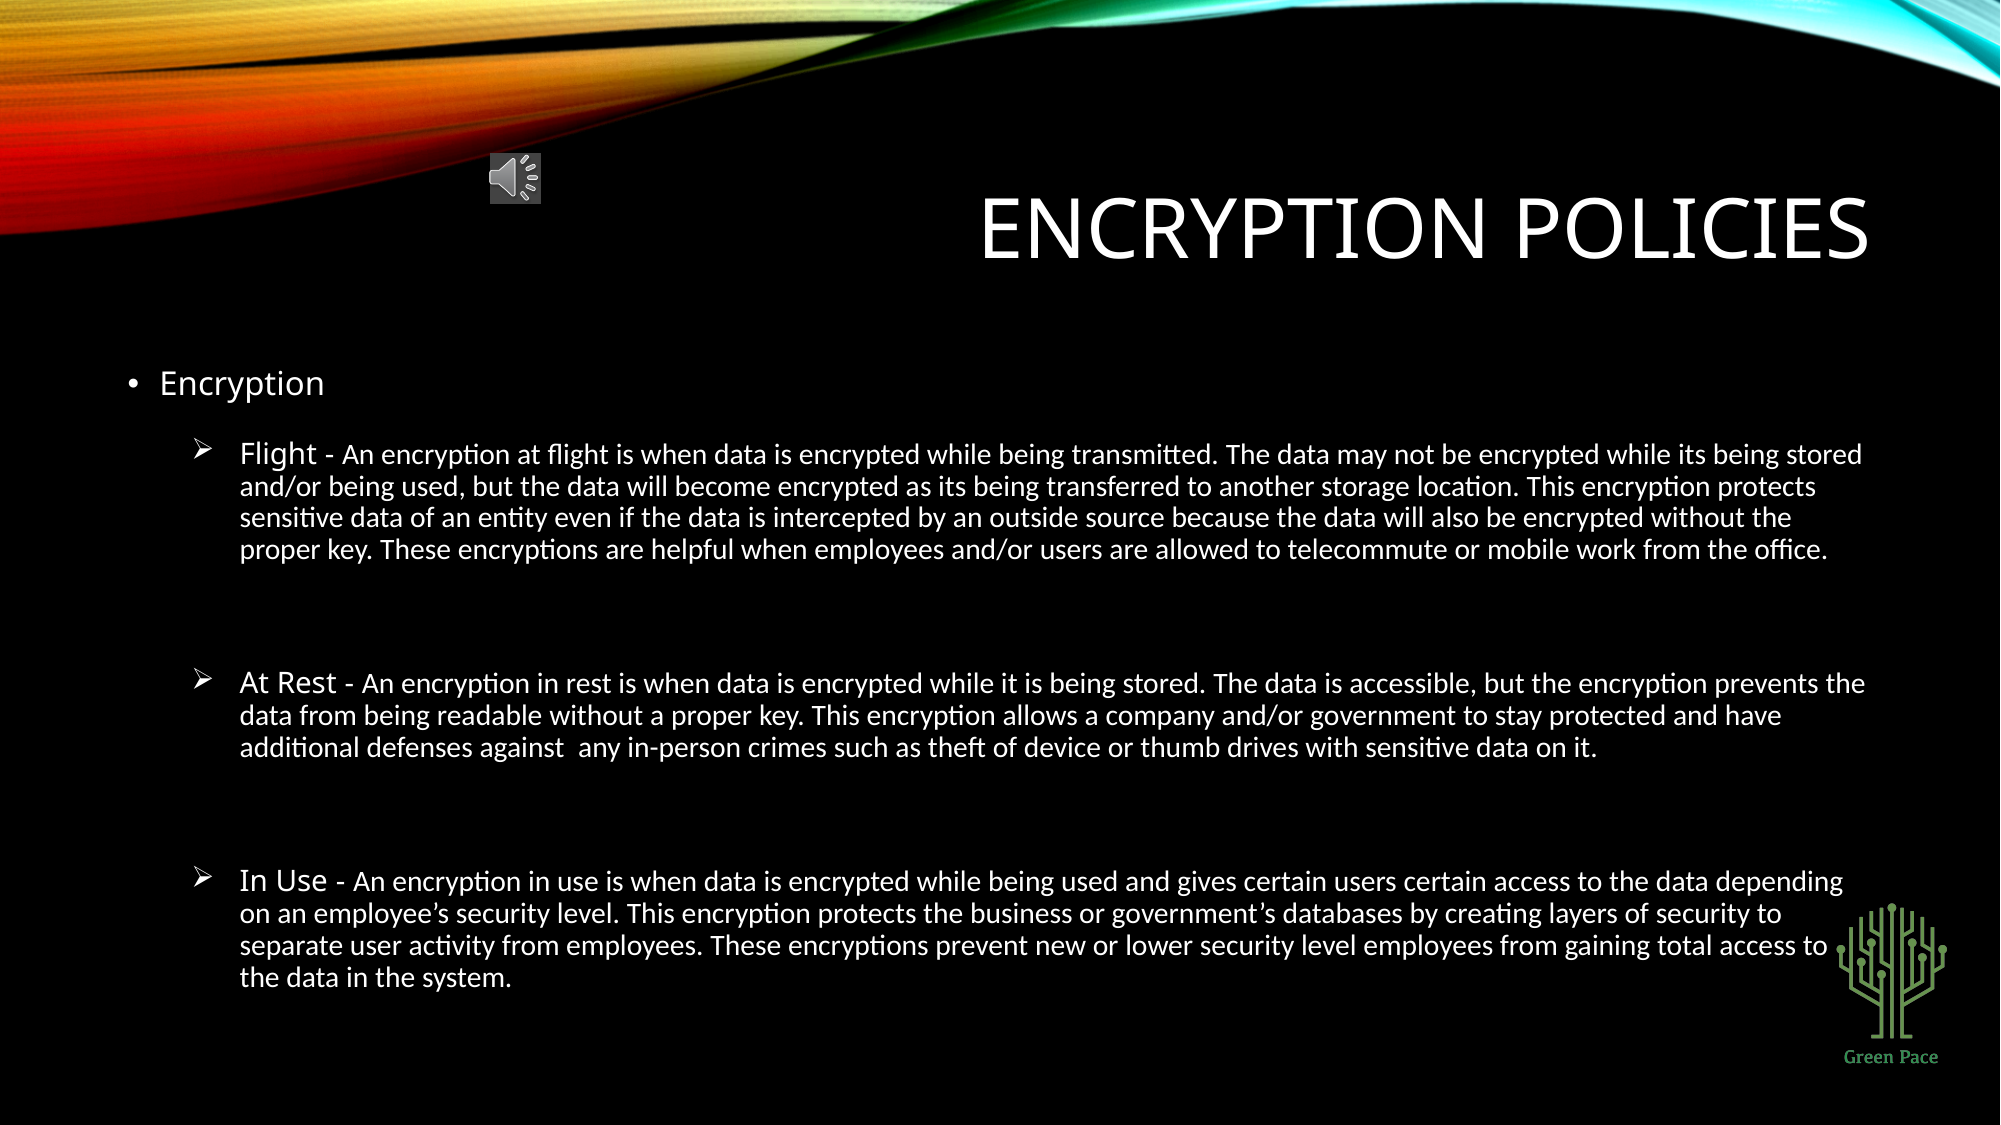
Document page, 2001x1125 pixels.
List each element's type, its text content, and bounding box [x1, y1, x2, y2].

picture [0, 0, 2000, 237]
title ENCRYPTION POLICIES [474, 125, 1888, 338]
picture [488, 152, 542, 206]
picture [1817, 892, 1964, 1082]
list Encryption Flight - An encryption at flight is when data is encrypted while being transmitted. The data may not be encrypted while its being stored and/or being used, but the data will become encrypted as its being transferred to another storage location. This encryption protects sensitive data of an entity even if the data is intercepted by an outside source because the data will also be encrypted without the proper key. These encryptions are helpful when employees and/or users are allowed to telecommute or mobile work from the office. At Rest - An encryption in rest is when data is encrypted while it is being stored. The data is accessible, but the encryption prevents the data from being readable without a proper key. This encryption allows a company and/or government to stay protected and have additional defenses against any in-person crimes such as theft of device or thumb drives with sensitive data on it. In Use - An encryption in use is when data is encrypted while being used and gives certain users certain access to the data depending on an employee’s security level. This encryption protects the business or government’s databases by creating layers of security to separate user activity from employees. These encryptions prevent new or lower security level employees from gaining total access to the data in the system. [112, 360, 1888, 1021]
